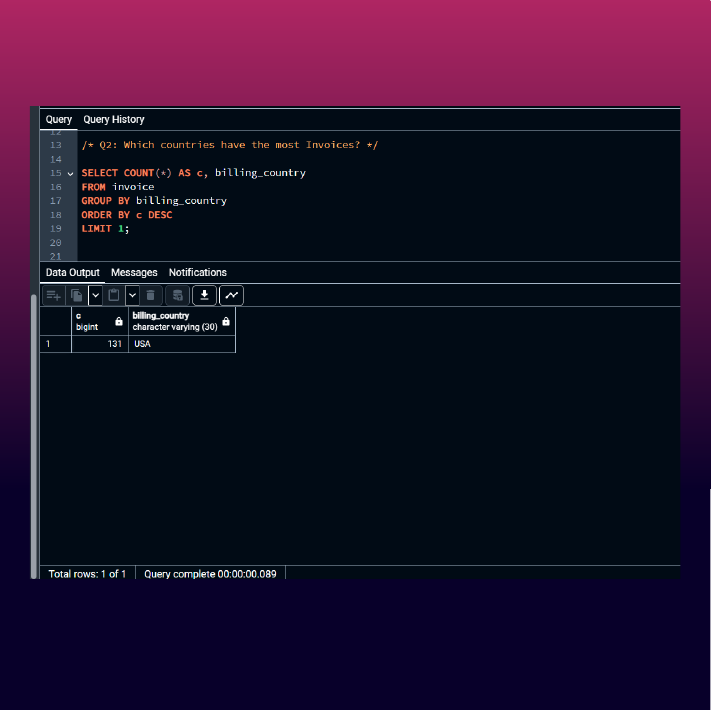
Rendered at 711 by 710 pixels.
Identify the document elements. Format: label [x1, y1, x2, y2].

picture [29, 106, 681, 580]
